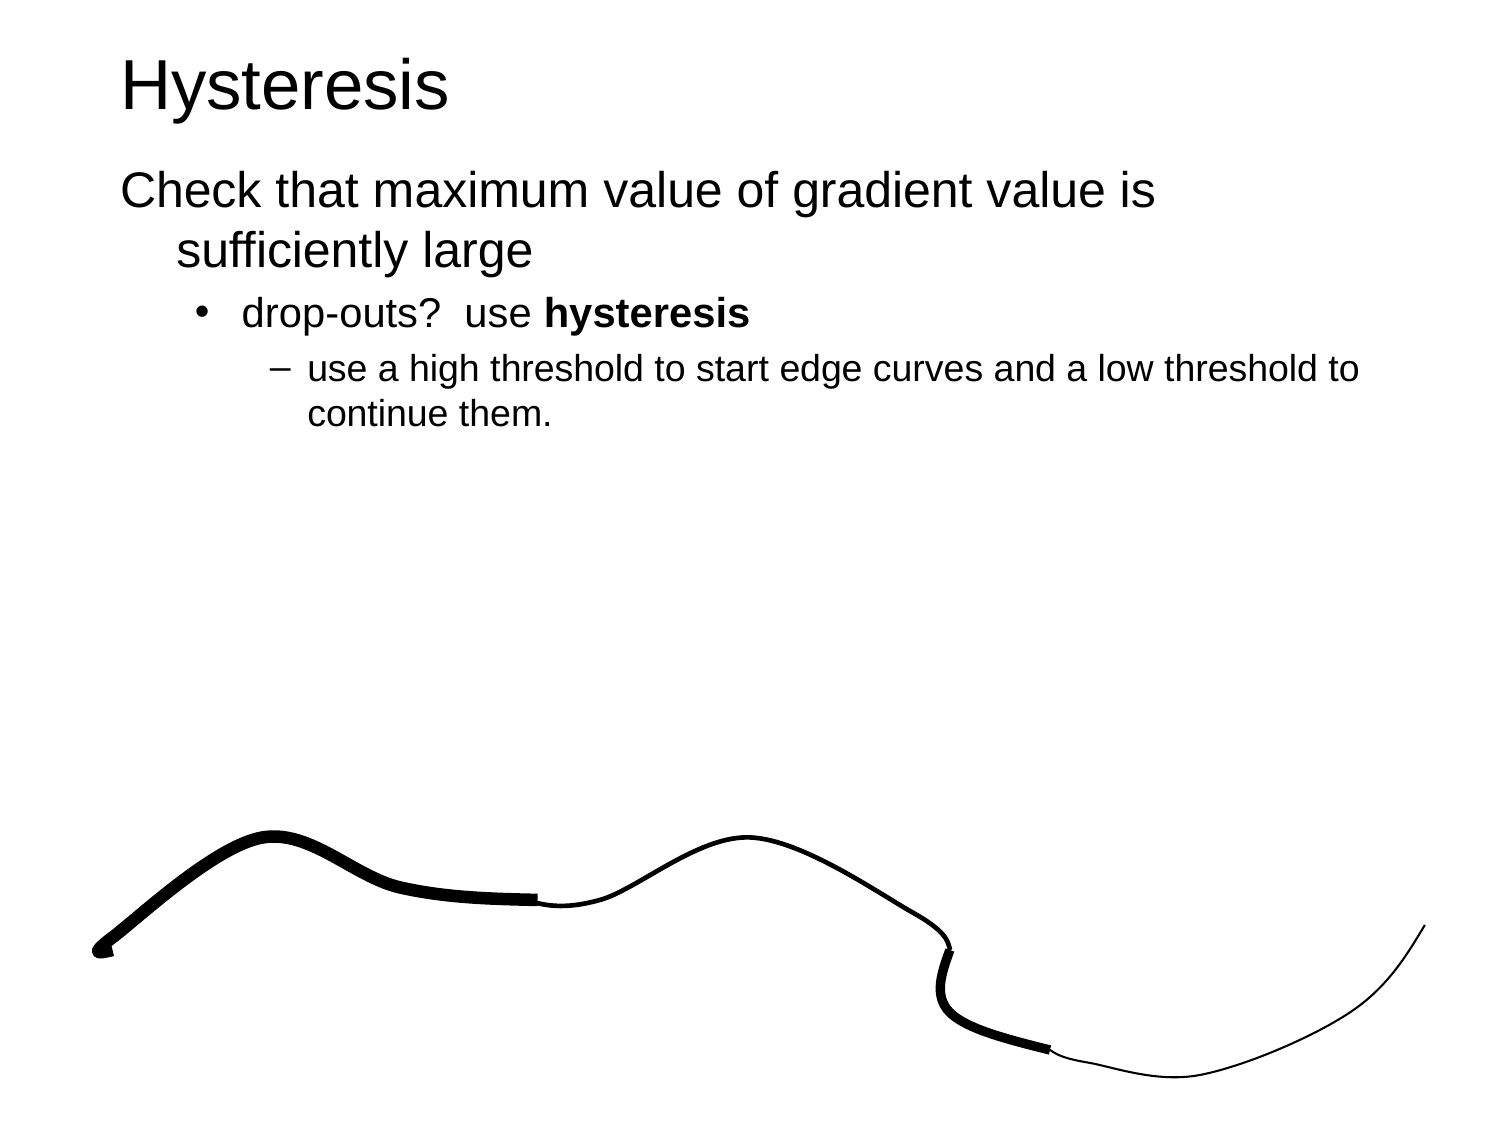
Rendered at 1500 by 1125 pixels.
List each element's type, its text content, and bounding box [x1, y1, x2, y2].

text_box [525, 837, 951, 950]
text_box [1049, 924, 1425, 1078]
text_box [98, 836, 528, 953]
list Check that maximum value of gradient value is sufficiently large drop-outs? use hysteresis use a high threshold to start edge curves and a low threshold to continue them. [111, 149, 1388, 1013]
text_box [940, 950, 1050, 1051]
title Hysteresis [111, 11, 1388, 149]
